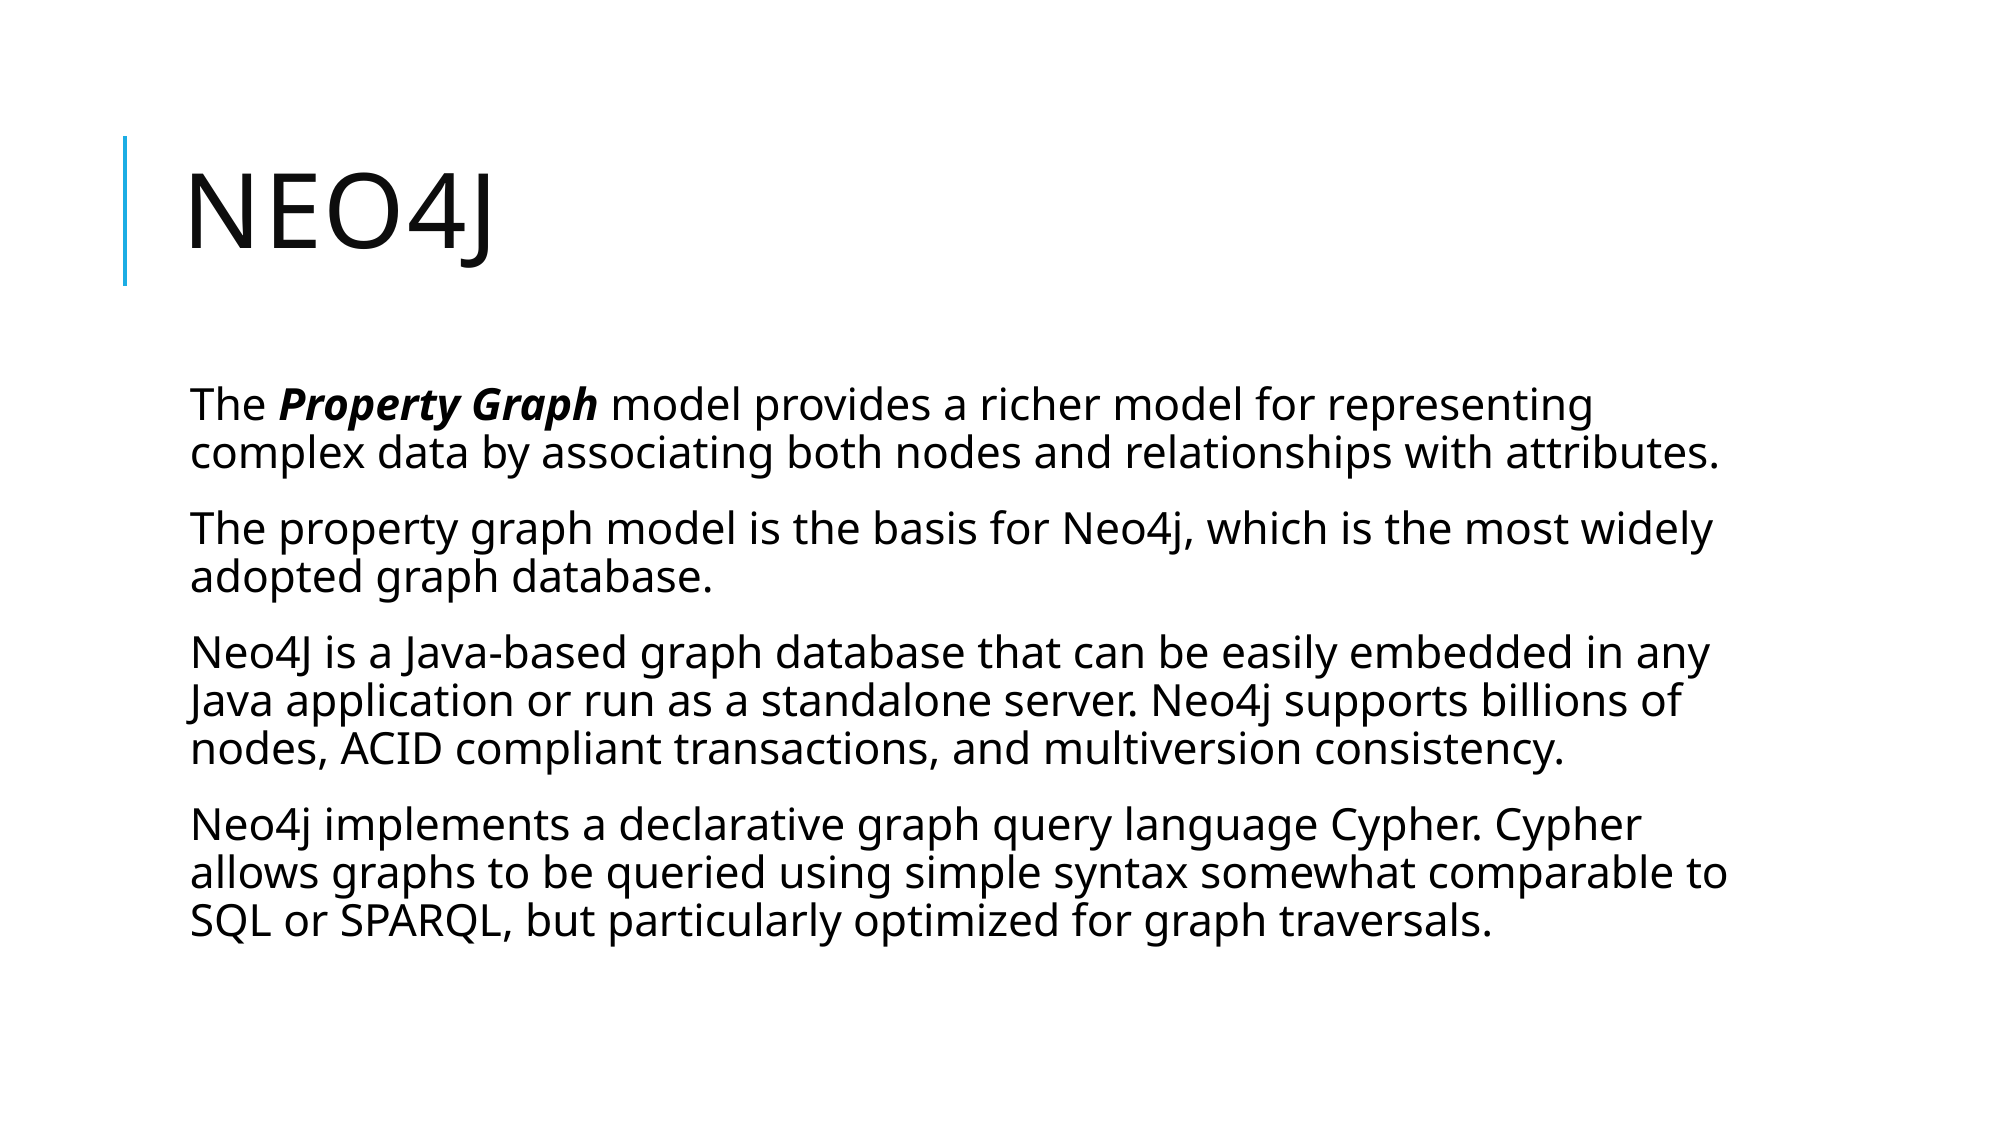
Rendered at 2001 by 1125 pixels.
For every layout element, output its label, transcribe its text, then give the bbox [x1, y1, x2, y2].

list The Property Graph model provides a richer model for representing complex data by associating both nodes and relationships with attributes. The property graph model is the basis for Neo4j, which is the most widely adopted graph database. Neo4J is a Java-based graph database that can be easily embedded in any Java application or run as a standalone server. Neo4j supports billions of nodes, ACID compliant transactions, and multiversion consistency. Neo4j implements a declarative graph query language Cypher. Cypher allows graphs to be queried using simple syntax somewhat comparable to SQL or SPARQL, but particularly optimized for graph traversals. [168, 375, 1763, 1035]
title Neo4j [168, 96, 1763, 342]
